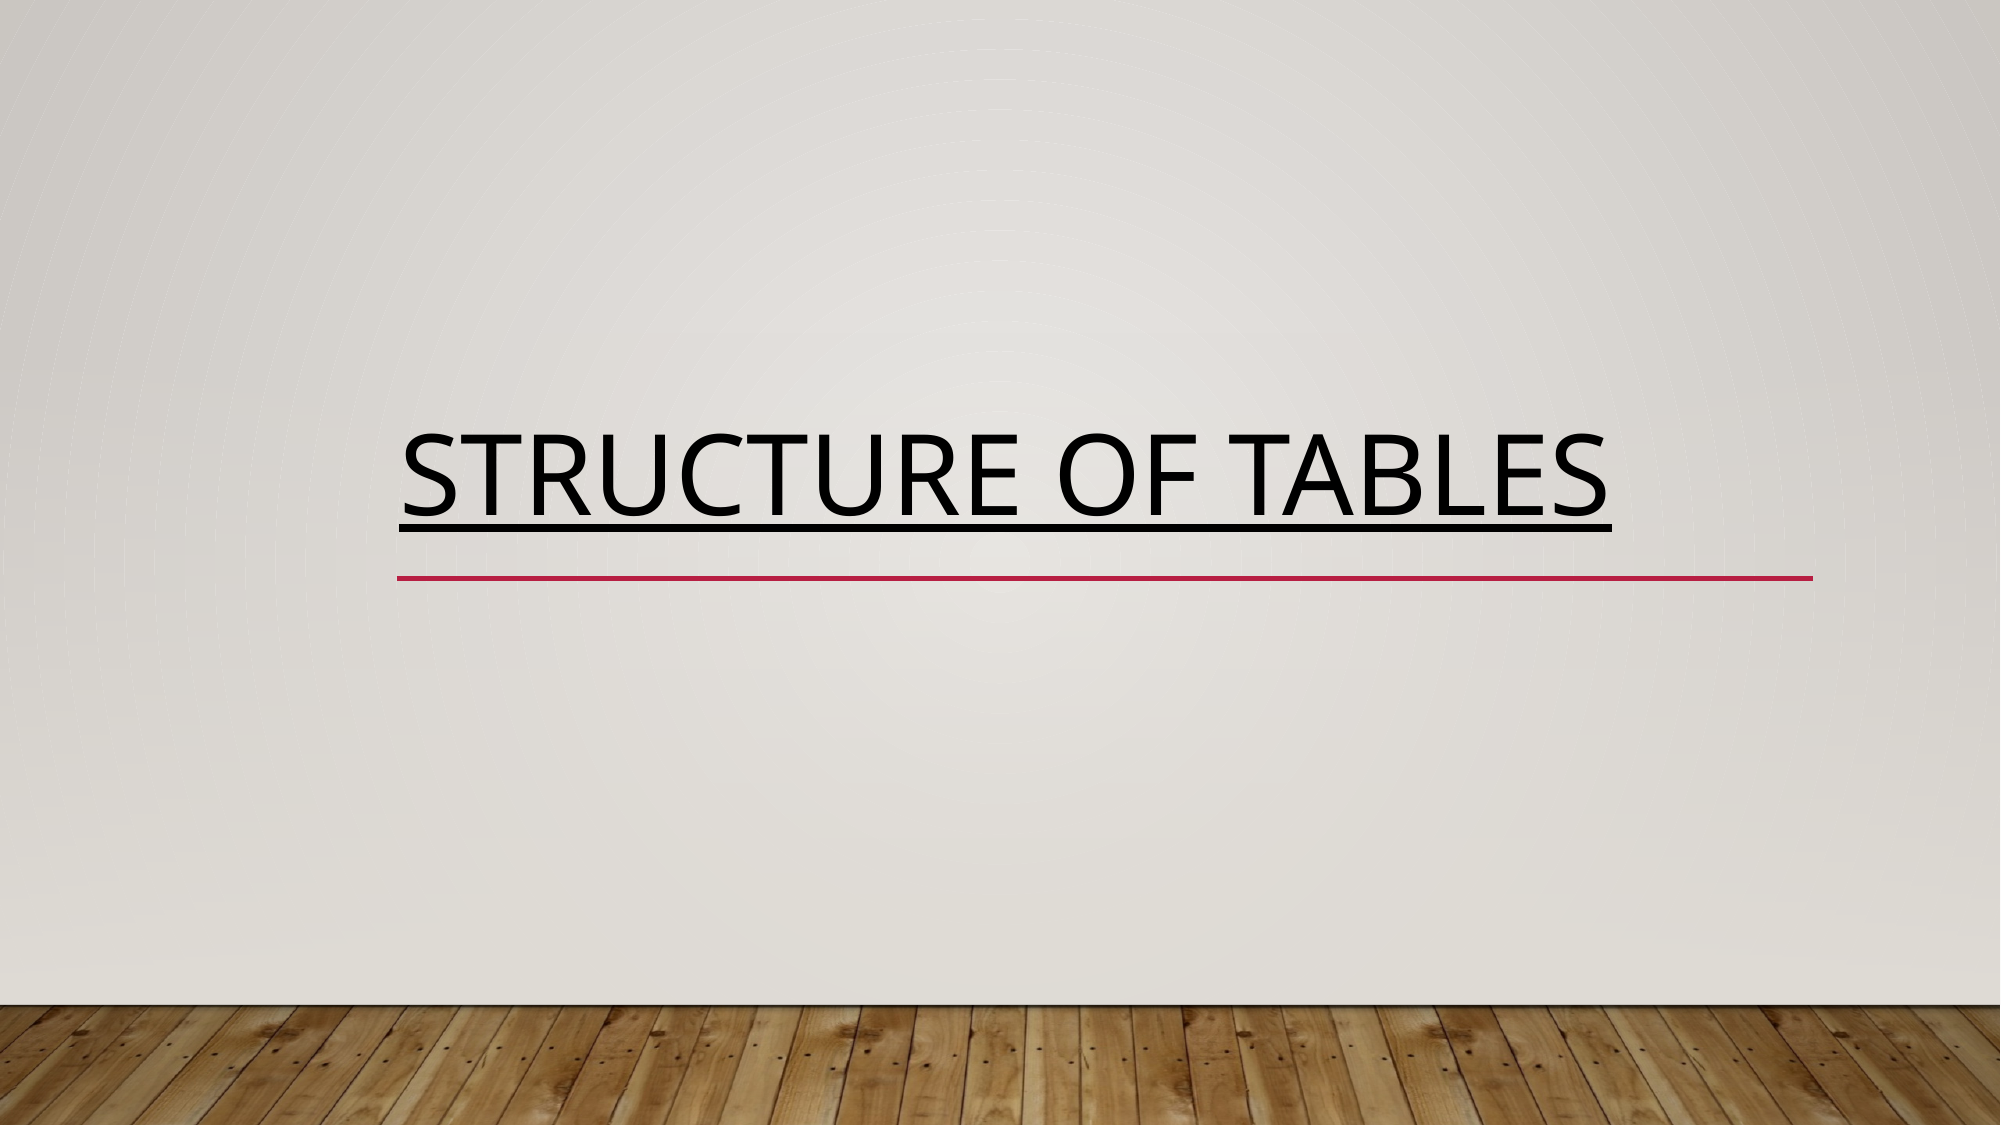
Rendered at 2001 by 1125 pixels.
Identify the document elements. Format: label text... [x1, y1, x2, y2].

title STRUCTURE OF TABLES [384, 338, 1863, 540]
picture [0, 1005, 2000, 1125]
